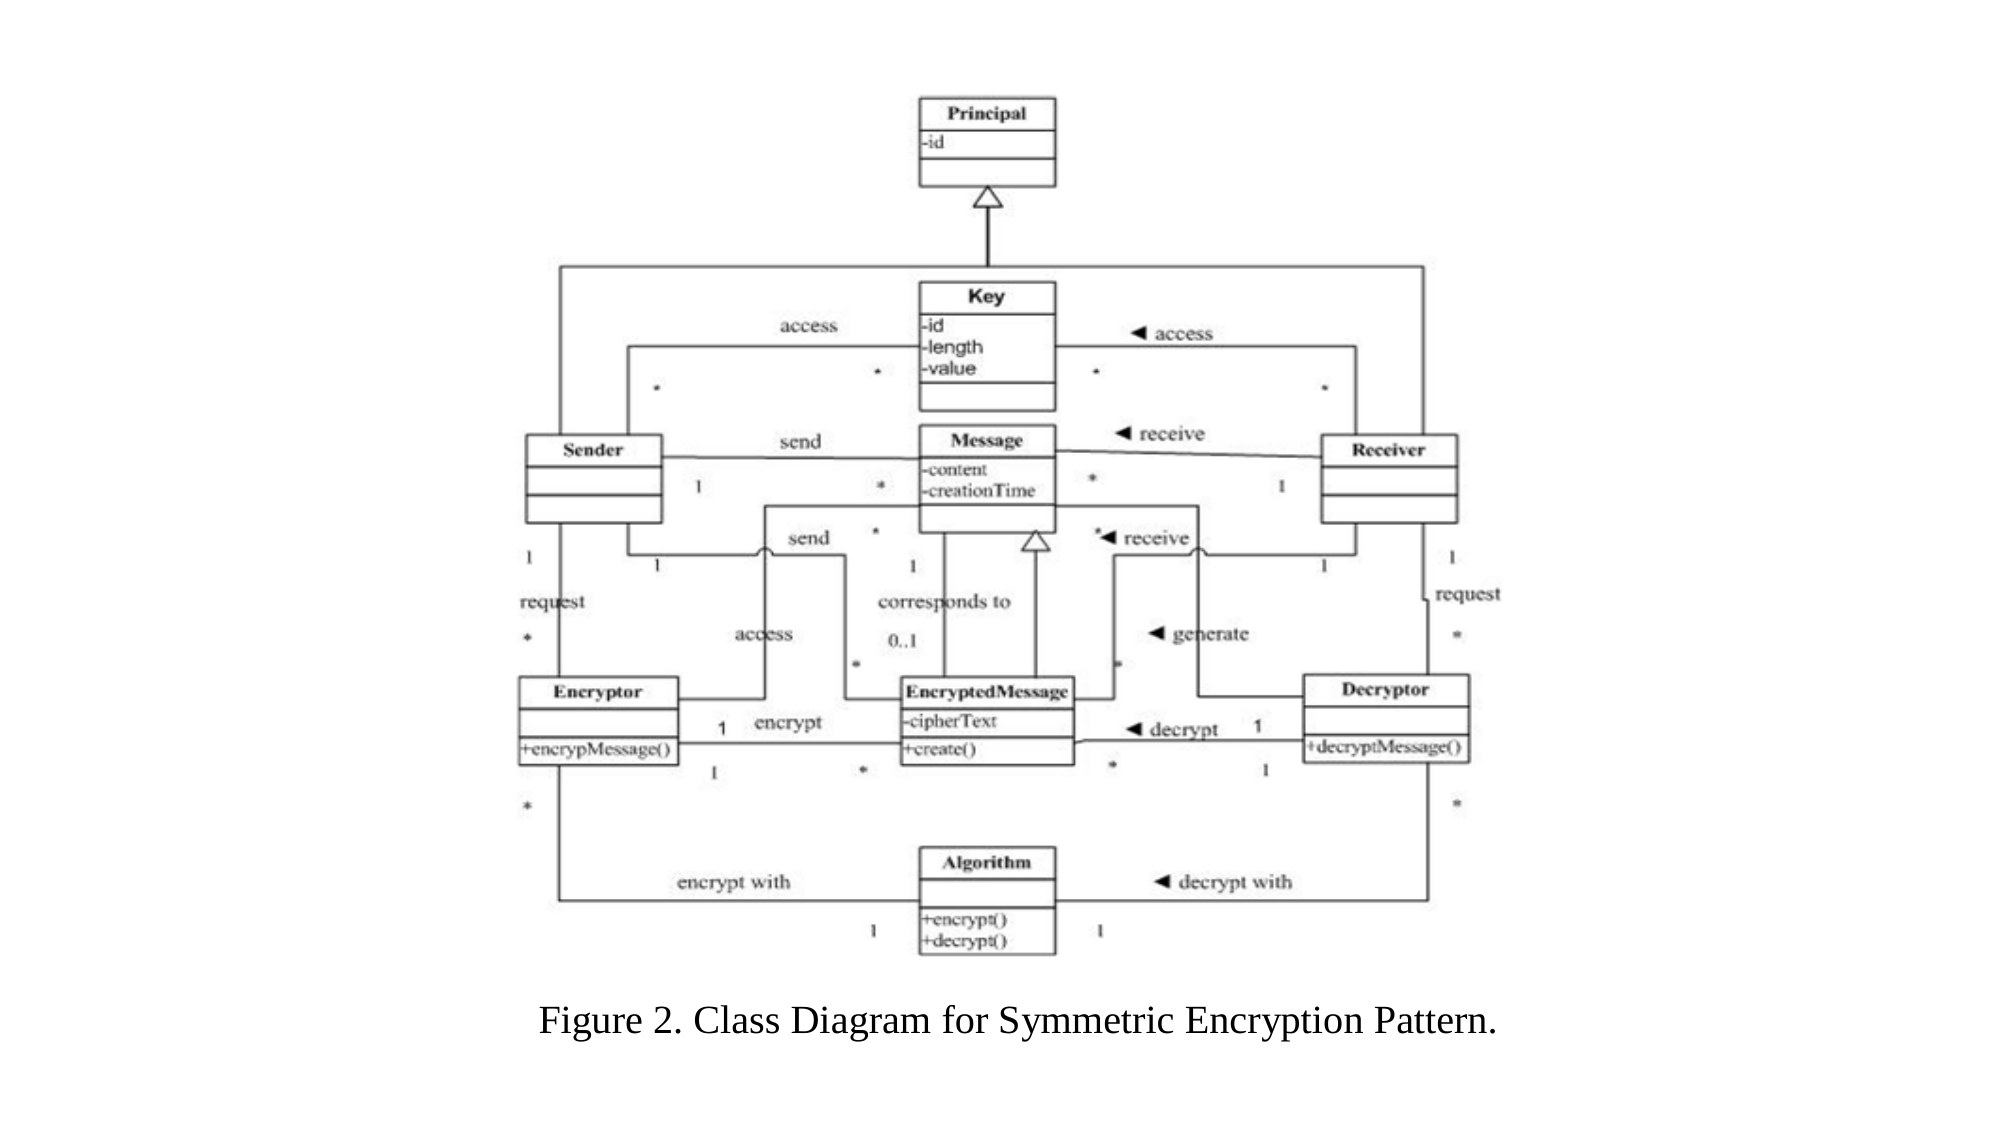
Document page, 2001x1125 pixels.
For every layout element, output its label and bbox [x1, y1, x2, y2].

picture [155, 80, 1847, 1096]
